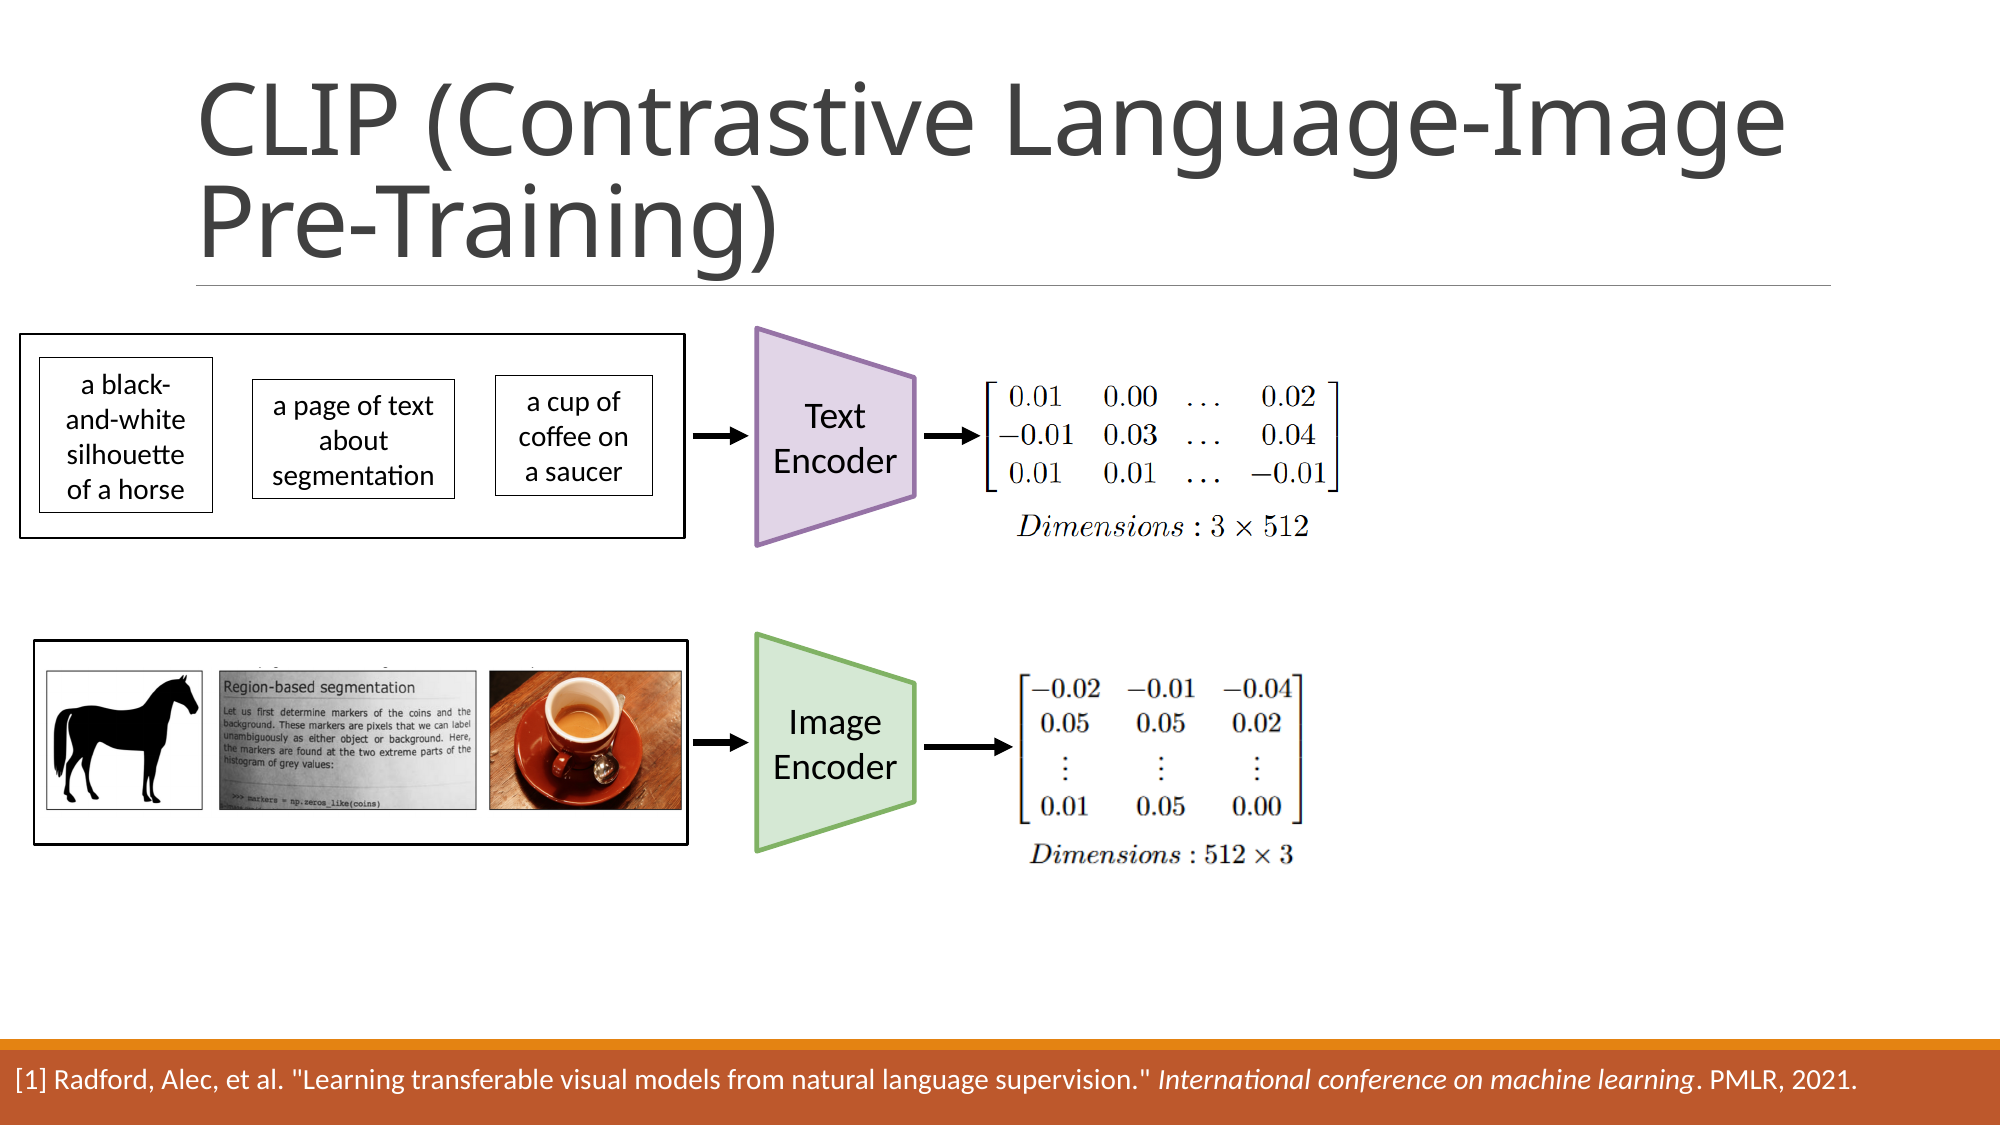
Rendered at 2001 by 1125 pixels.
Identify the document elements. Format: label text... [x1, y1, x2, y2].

picture [978, 375, 1345, 545]
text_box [38, 667, 482, 819]
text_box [756, 327, 915, 547]
title CLIP (Contrastive Language-Image Pre-Training) [180, 47, 1830, 285]
text_box [33, 639, 689, 846]
text_box [1] Radford, Alec, et al. "Learning transferable visual models from natural language supervision." International conference on machine learning. PMLR, 2021. [0, 1052, 2000, 1103]
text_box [19, 333, 685, 539]
picture [1014, 669, 1308, 873]
picture [486, 667, 685, 819]
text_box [756, 633, 915, 852]
